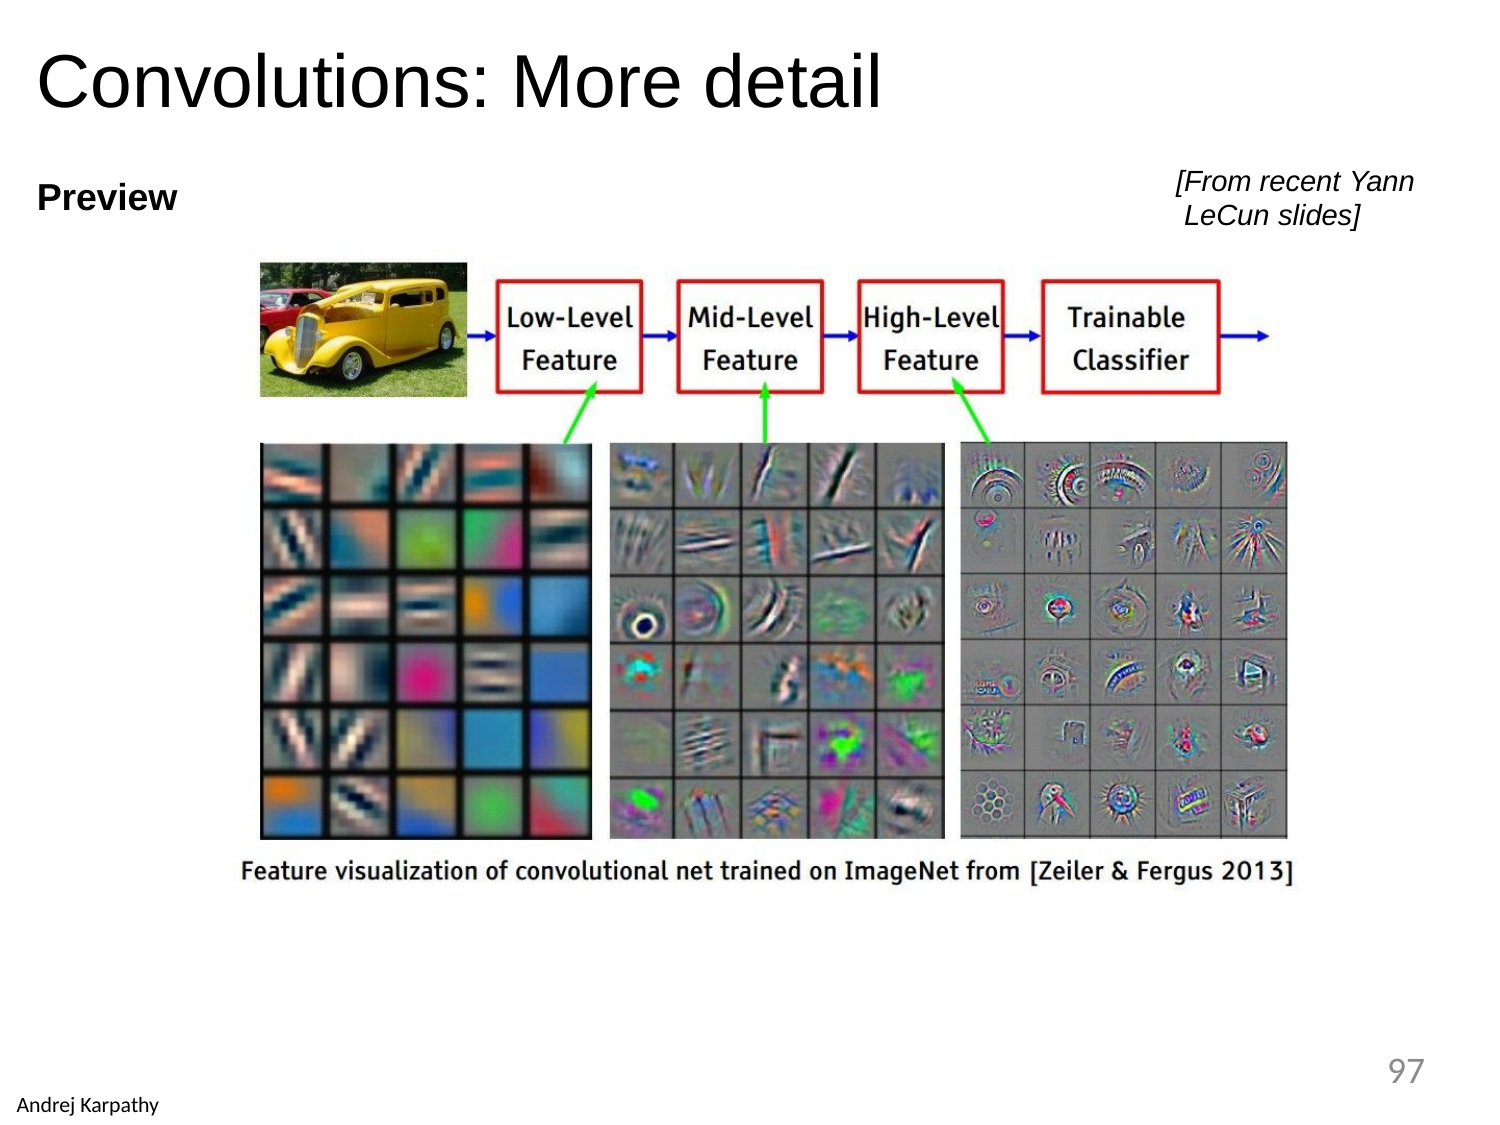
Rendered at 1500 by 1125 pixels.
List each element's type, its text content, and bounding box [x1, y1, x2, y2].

slide_number 96 [1080, 1046, 1425, 1092]
text_box Convolutions: More detail [36, 32, 1463, 123]
text_box [From recent Yann LeCun slides] [1174, 162, 1420, 232]
text_box Andrej Karpathy [1, 1083, 175, 1125]
title Preview [36, 173, 1463, 362]
text_box [232, 249, 1302, 891]
